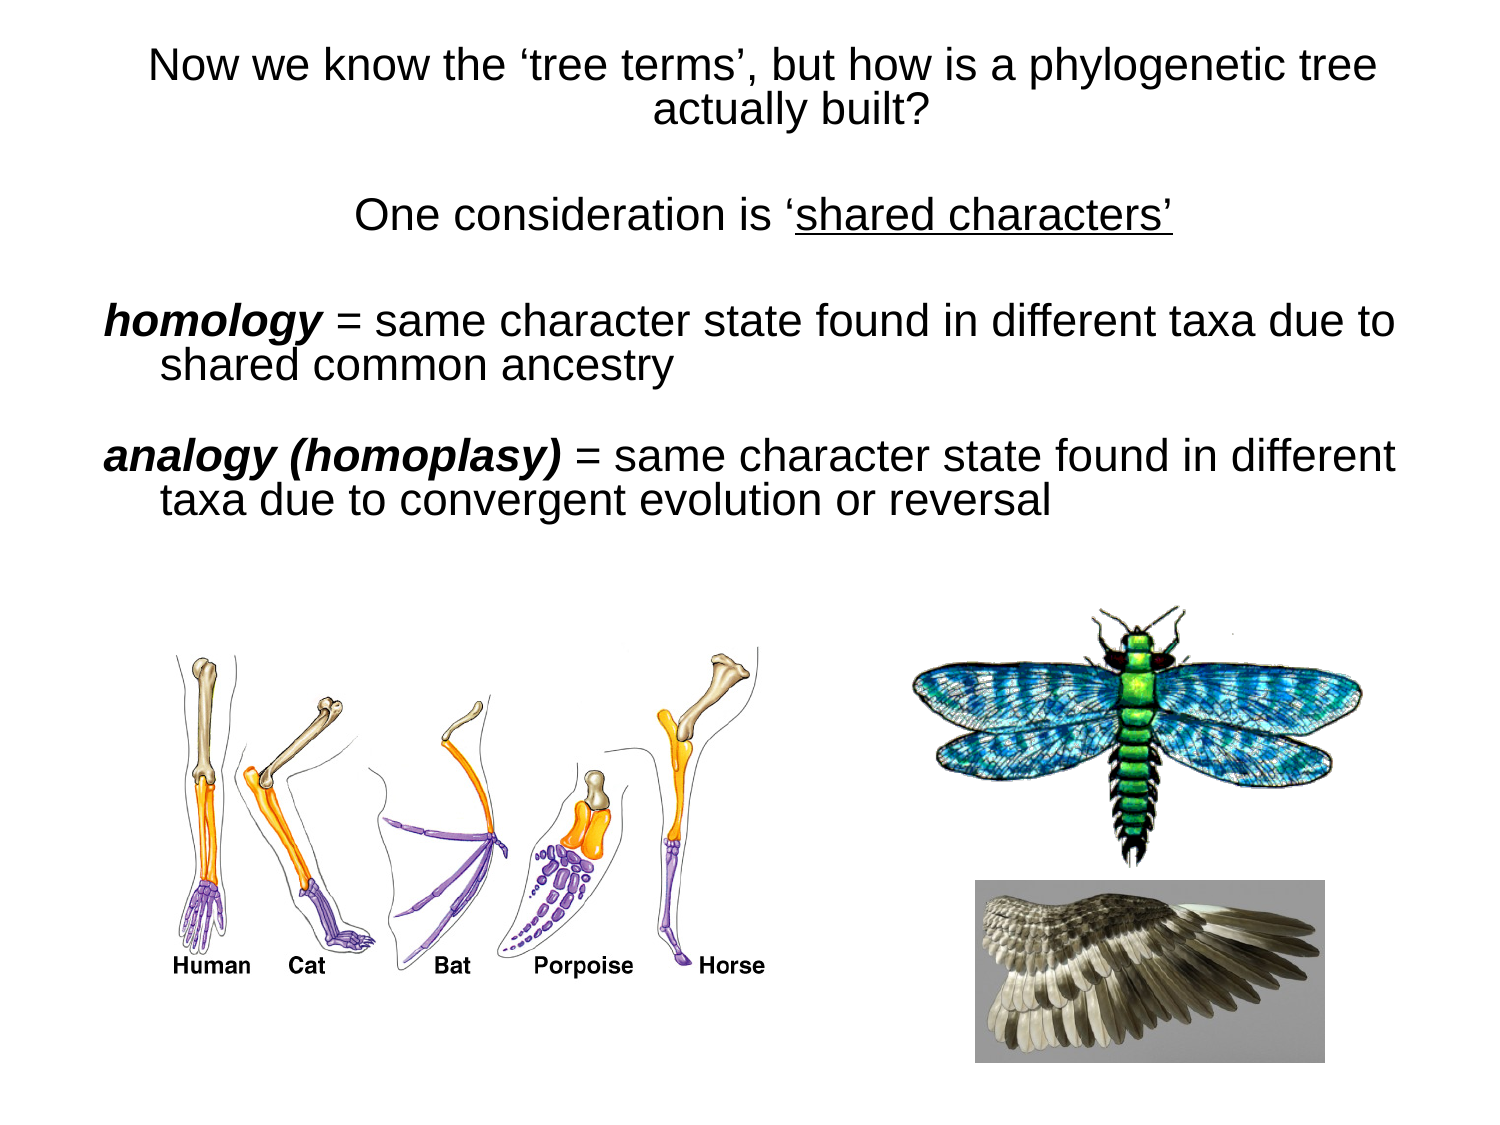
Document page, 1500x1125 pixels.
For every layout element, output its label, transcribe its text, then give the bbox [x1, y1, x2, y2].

picture [874, 576, 1401, 876]
list Now we know the ‘tree terms’, but how is a phylogenetic tree actually built? One consideration is ‘shared characters’ homology = same character state found in different taxa due to shared common ancestry analogy (homoplasy) = same character state found in different taxa due to convergent evolution or reversal [88, 37, 1439, 960]
picture [974, 880, 1326, 1063]
picture [149, 612, 777, 1054]
